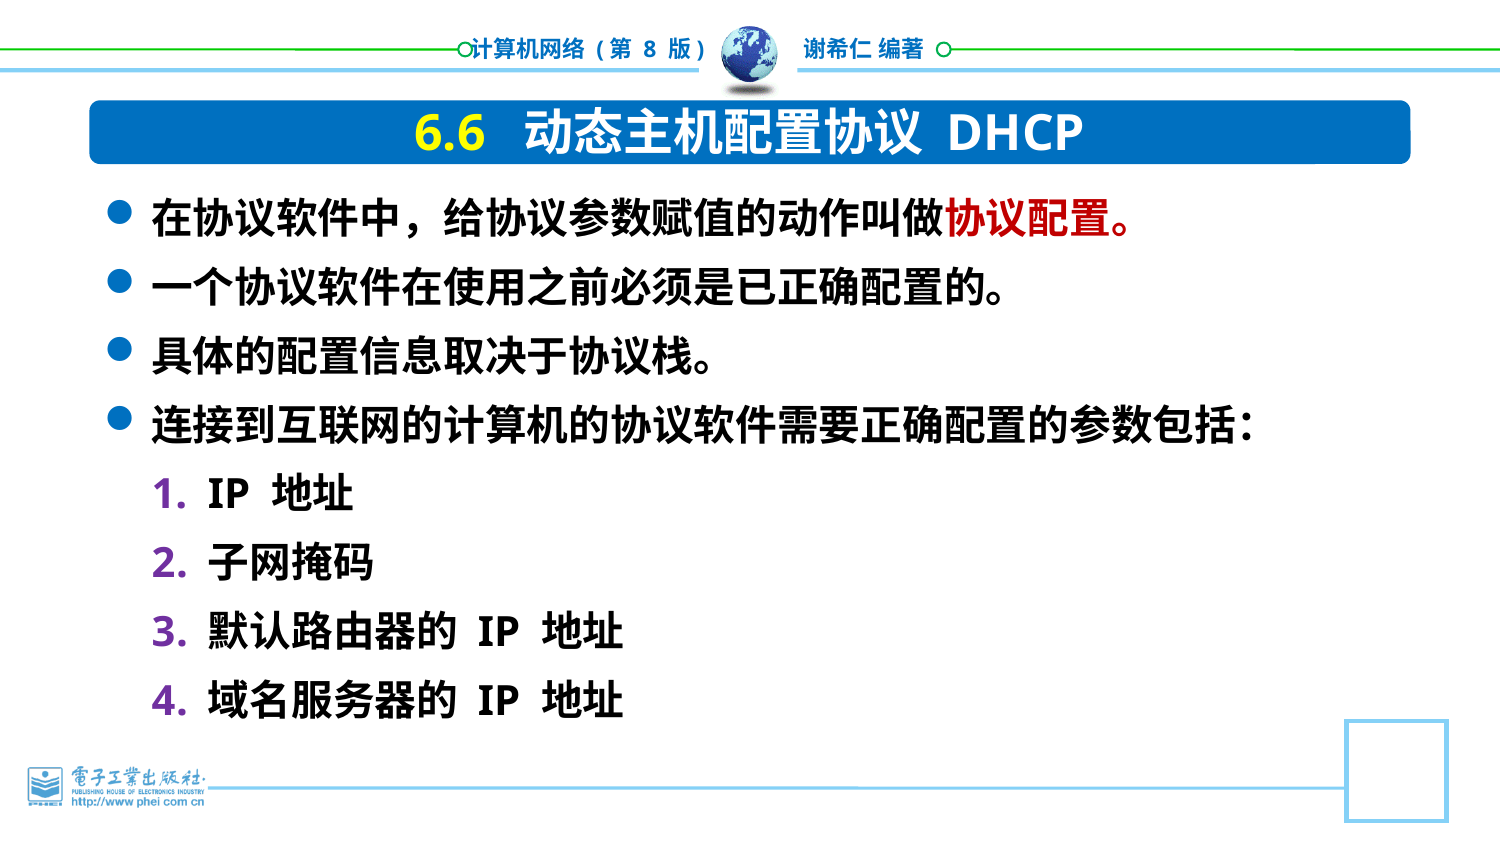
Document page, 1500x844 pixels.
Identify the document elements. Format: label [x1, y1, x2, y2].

text_box [89, 93, 1475, 731]
picture [23, 764, 208, 809]
picture [719, 24, 779, 93]
